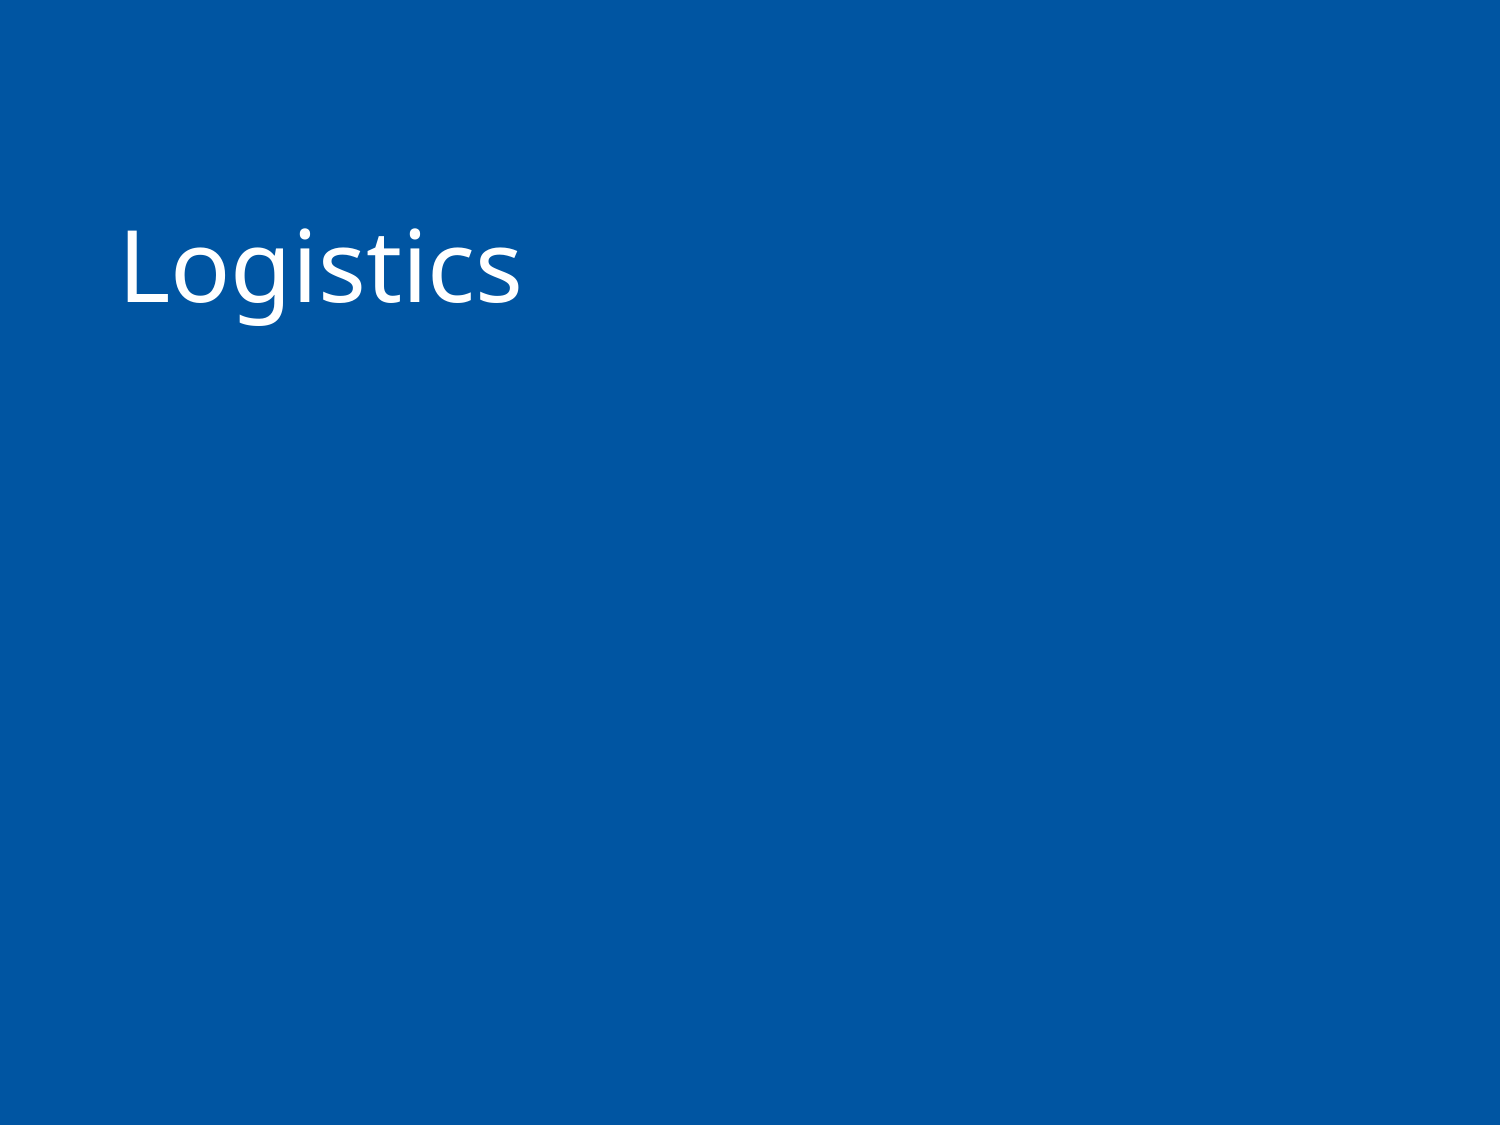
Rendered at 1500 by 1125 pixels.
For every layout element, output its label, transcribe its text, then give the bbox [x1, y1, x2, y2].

title Logistics [103, 197, 1397, 343]
